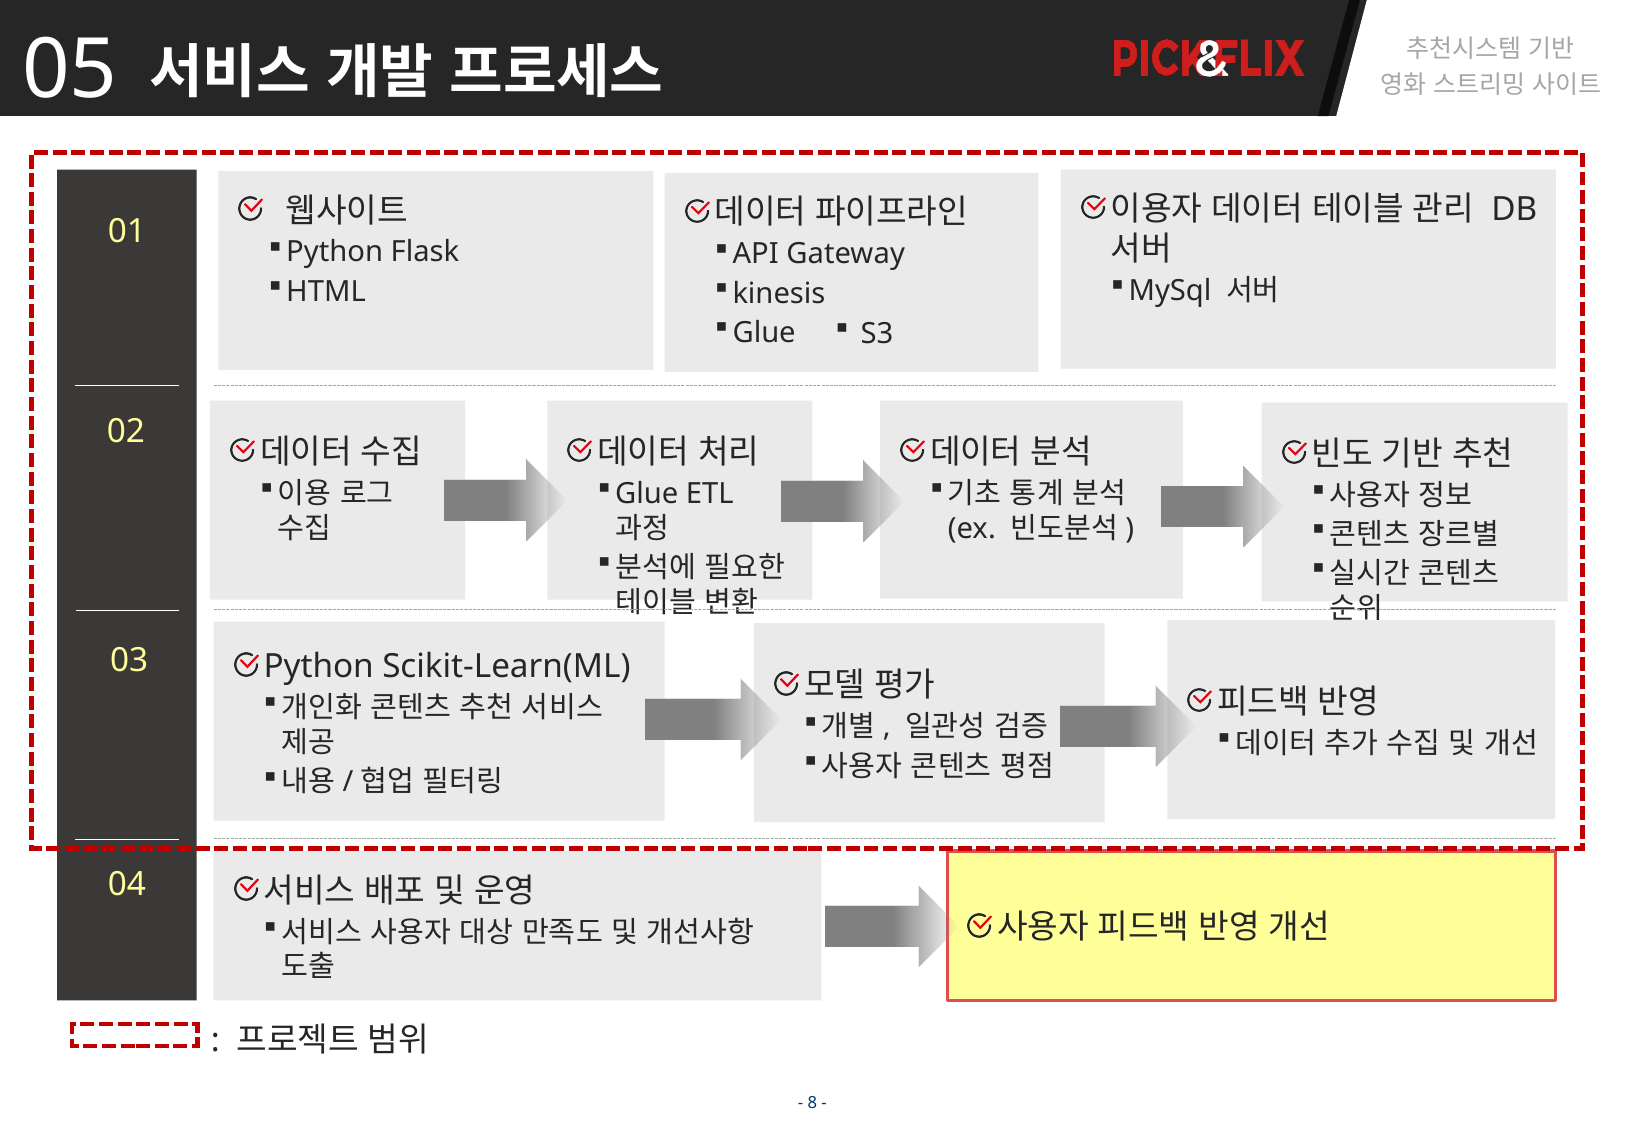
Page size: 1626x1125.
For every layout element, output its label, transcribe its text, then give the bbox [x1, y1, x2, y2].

picture [1282, 440, 1307, 464]
text_box [30, 152, 1583, 849]
text_box [443, 457, 568, 544]
text_box : 프로젝트 범위 [196, 1011, 592, 1066]
picture [1081, 0, 1337, 149]
text_box 이용자 데이터 테이블 관리 DB 서버 MySql 서버 [1060, 169, 1556, 369]
text_box [71, 1023, 196, 1047]
text_box 피드백 반영 데이터 추가 수집 및 개선 [1167, 620, 1556, 820]
text_box 서비스 배포 및 운영 서비스 사용자 대상 만족도 및 개선사항 도출 [213, 851, 822, 1001]
picture [1187, 688, 1212, 712]
text_box [57, 849, 197, 1001]
text_box 데이터 분석 기초 통계 분석 (ex. 빈도분석) [880, 400, 1183, 599]
text_box [780, 458, 905, 545]
text_box [824, 882, 960, 969]
text_box 04 서비스 운영 [66, 854, 188, 989]
picture [967, 913, 992, 938]
text_box 서비스 개발 프로세스 [161, 17, 1305, 121]
text_box 05 [0, 6, 161, 122]
picture [234, 876, 259, 901]
text_box 03 추천 시스템 개발 [68, 630, 190, 806]
text_box 사용자 피드백 반영 개선 [947, 851, 1556, 1001]
picture [1081, 195, 1106, 219]
text_box [1160, 463, 1285, 550]
picture [900, 438, 925, 462]
text_box [1059, 683, 1198, 769]
text_box 빈도 기반 추천 사용자 정보 콘텐츠 장르별 실시간 콘텐츠 순위 [1261, 402, 1568, 602]
text_box S3 [791, 306, 930, 357]
